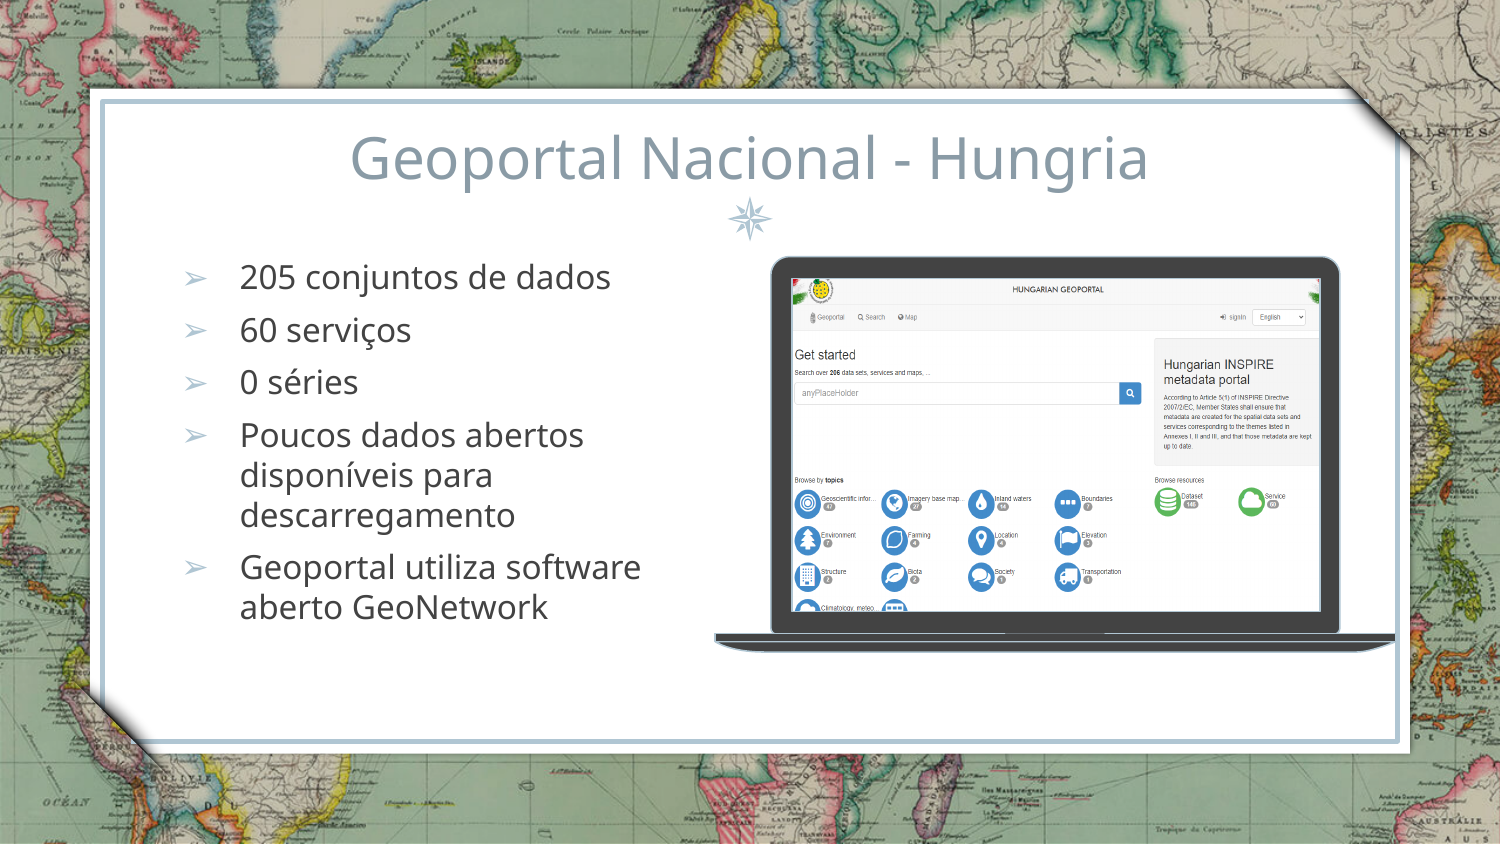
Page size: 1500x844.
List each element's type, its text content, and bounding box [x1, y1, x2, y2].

list 205 conjuntos de dados 60 serviços 0 séries Poucos dados abertos disponíveis para descarregamento Geoportal utiliza software aberto GeoNetwork [164, 256, 716, 717]
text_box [714, 256, 1397, 653]
title Geoportal Nacional - Hungria [164, 101, 1336, 192]
picture [0, 0, 1500, 844]
